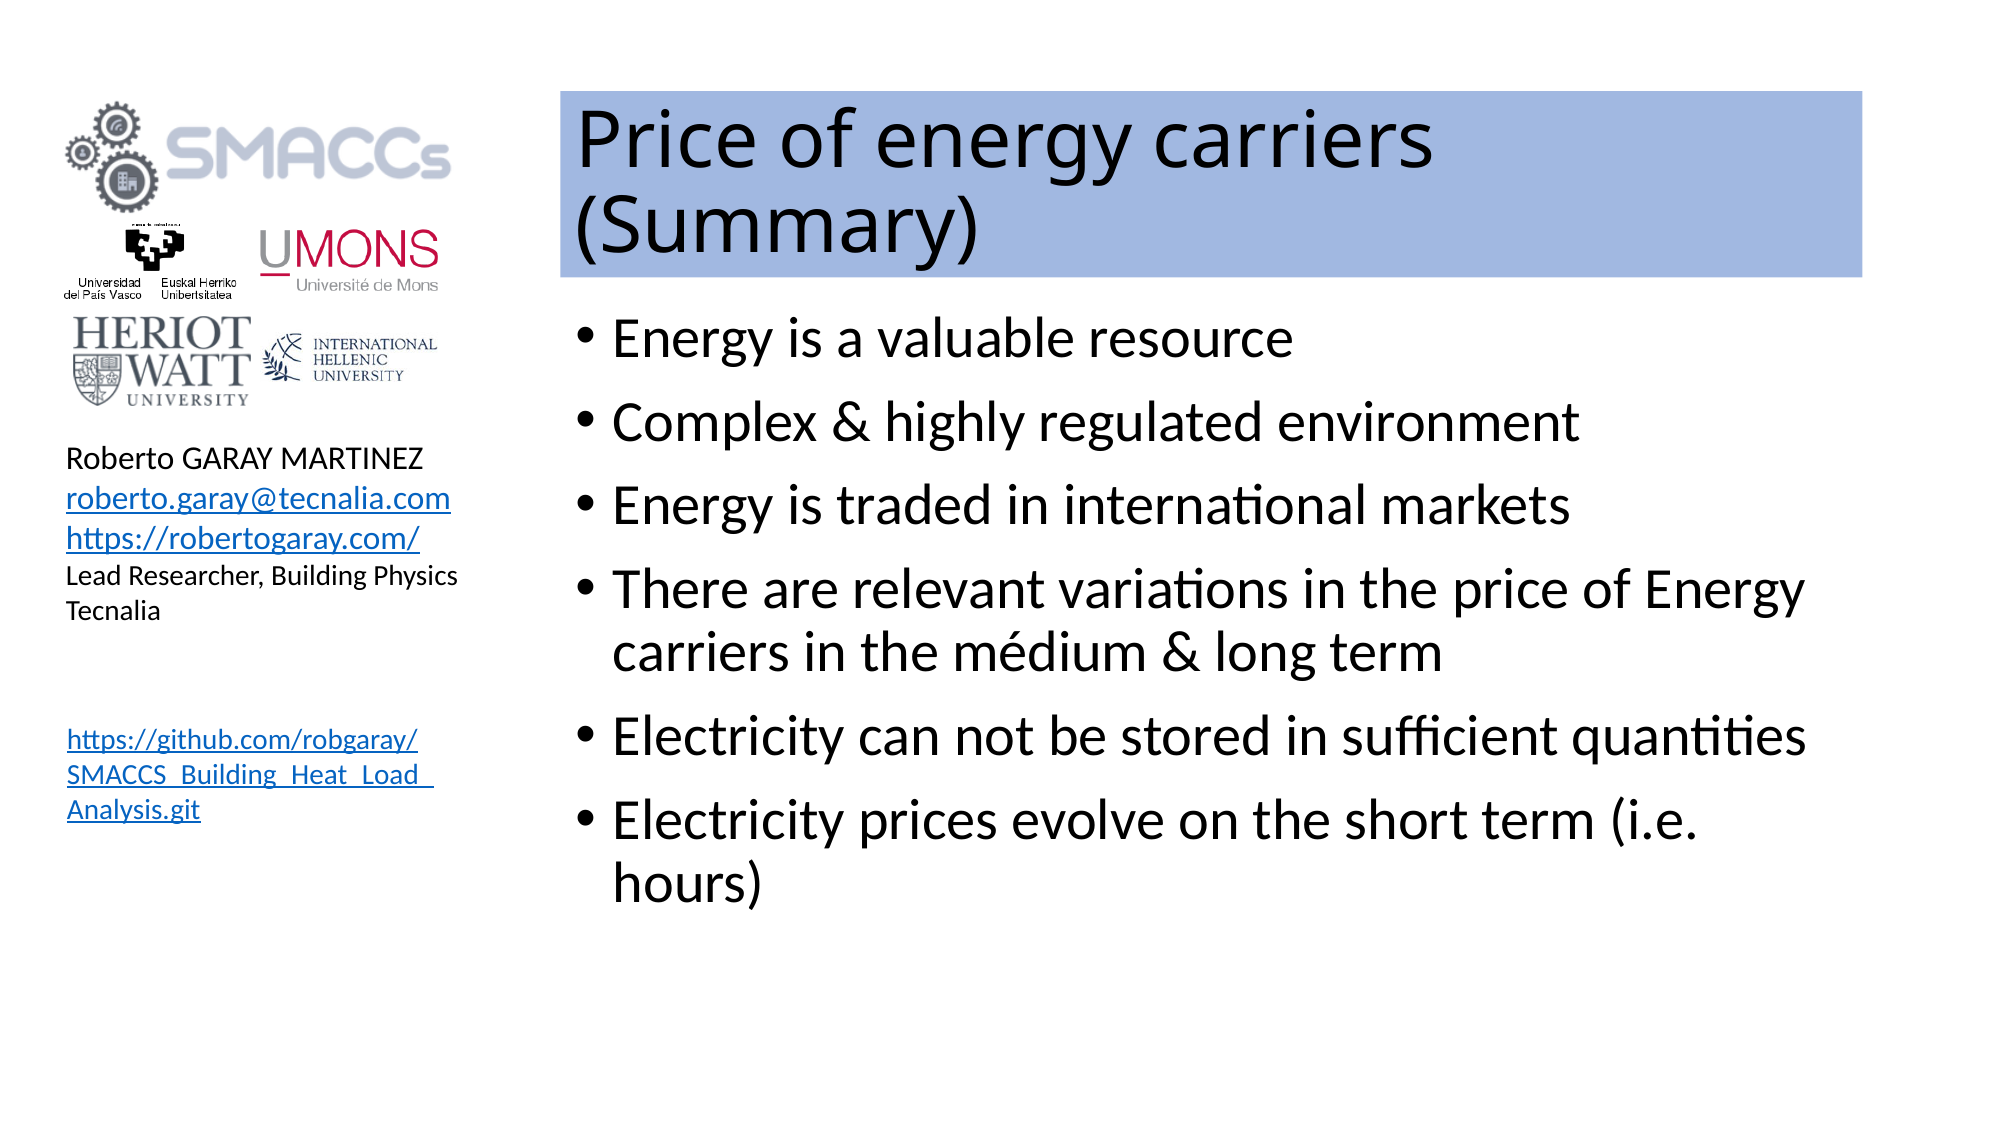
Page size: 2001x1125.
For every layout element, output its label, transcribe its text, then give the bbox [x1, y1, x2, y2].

picture [260, 229, 438, 291]
title Price of energy carriers (Summary) [560, 91, 1863, 278]
picture [260, 324, 438, 390]
picture [73, 316, 251, 406]
picture [62, 218, 240, 307]
list Energy is a valuable resource Complex & highly regulated environment Energy is traded in international markets There are relevant variations in the price of Energy carriers in the médium & long term Electricity can not be stored in sufficient quantities Electricity prices evolve on the short term (i.e. hours) [560, 299, 1863, 1014]
